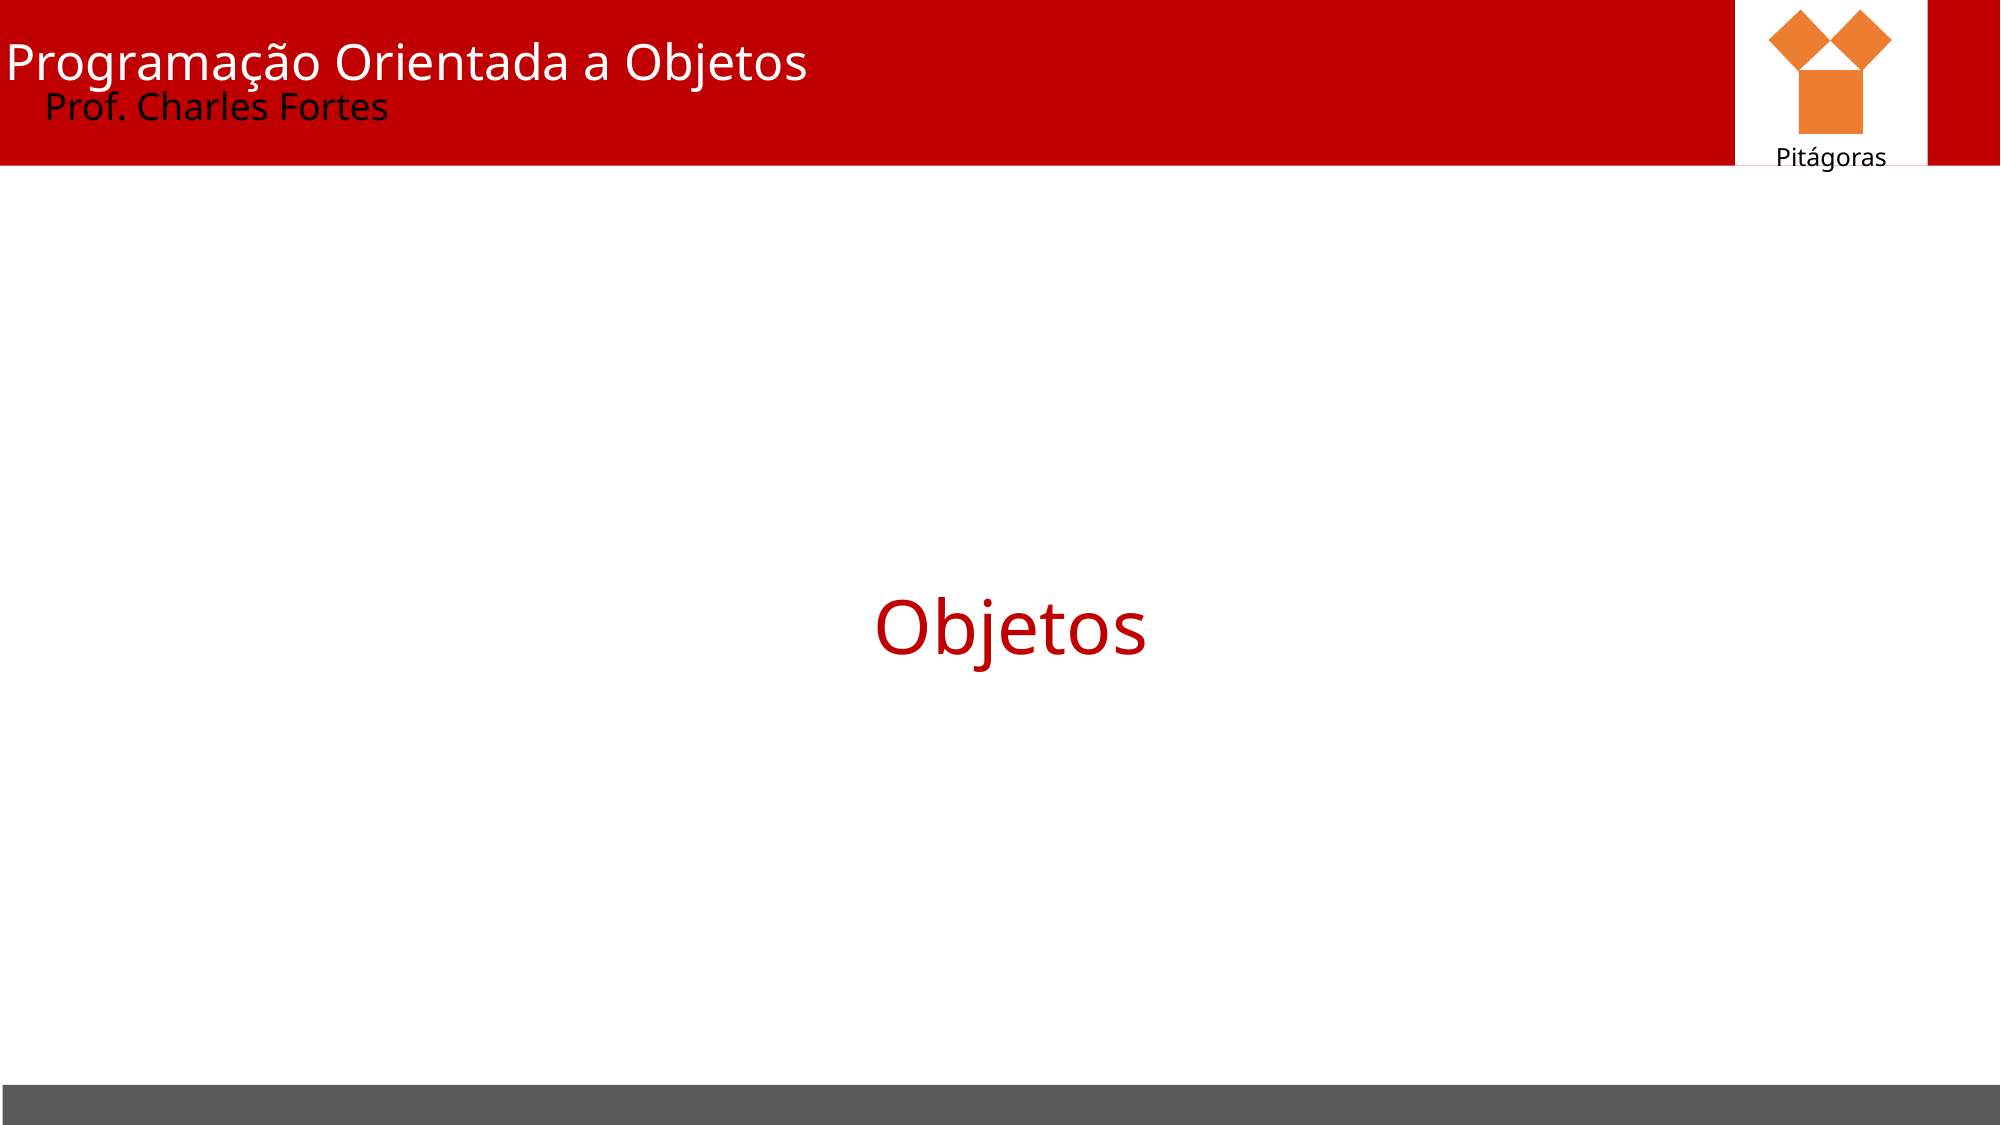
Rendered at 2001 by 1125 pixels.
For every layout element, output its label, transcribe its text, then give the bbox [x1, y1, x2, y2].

text_box Objetos [858, 572, 1163, 677]
text_box Programação Orientada a Objetos [0, 23, 824, 98]
text_box Prof. Charles Fortes [29, 75, 405, 136]
text_box [0, 0, 1734, 167]
text_box [1734, 0, 1929, 167]
text_box [1929, 0, 2000, 167]
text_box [1767, 18, 1896, 180]
text_box [2, 1084, 2000, 1125]
